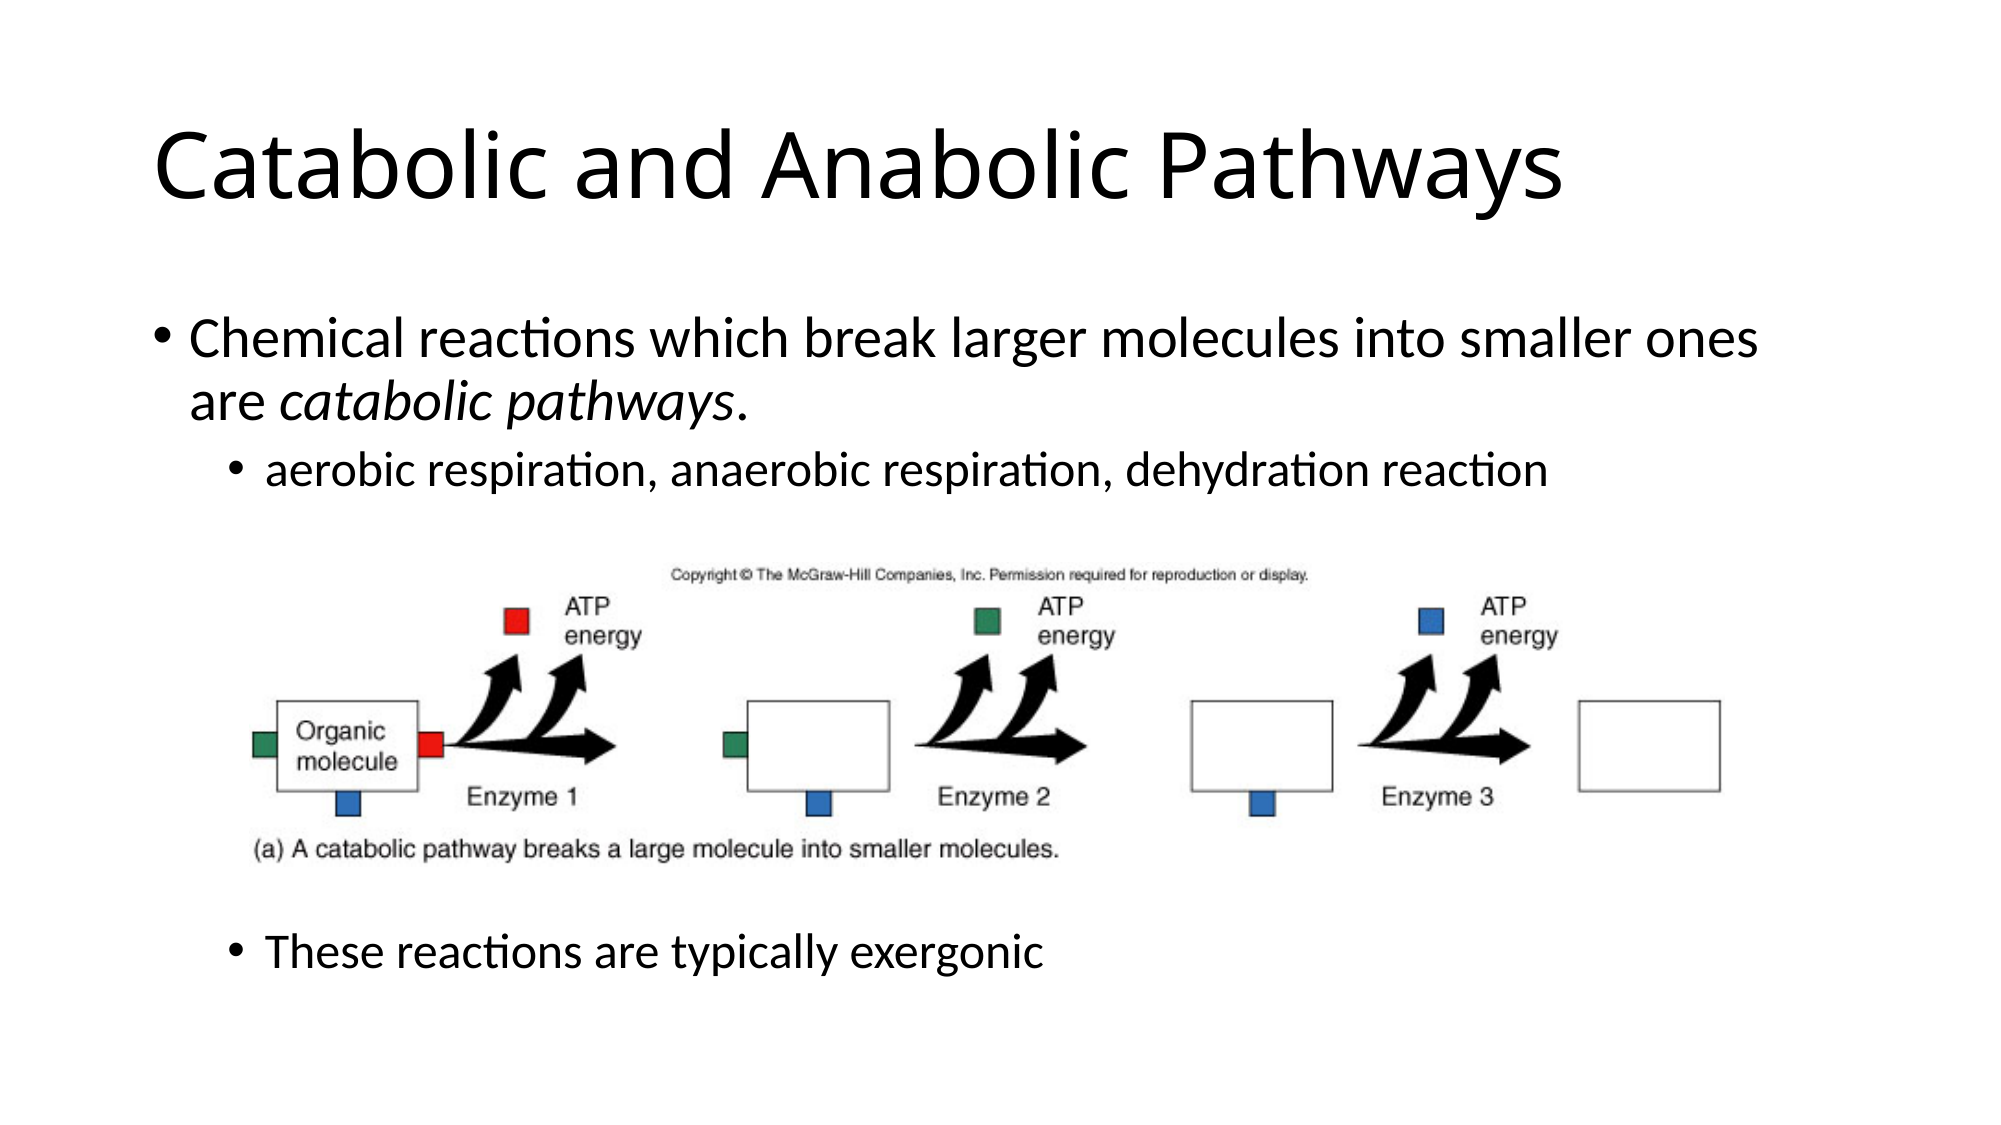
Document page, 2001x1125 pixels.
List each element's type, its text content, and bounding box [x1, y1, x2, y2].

list Chemical reactions which break larger molecules into smaller ones are catabolic pathways. aerobic respiration, anaerobic respiration, dehydration reaction These reactions are typically exergonic [137, 299, 1863, 1014]
picture [249, 562, 1725, 867]
title Catabolic and Anabolic Pathways [137, 59, 1863, 278]
